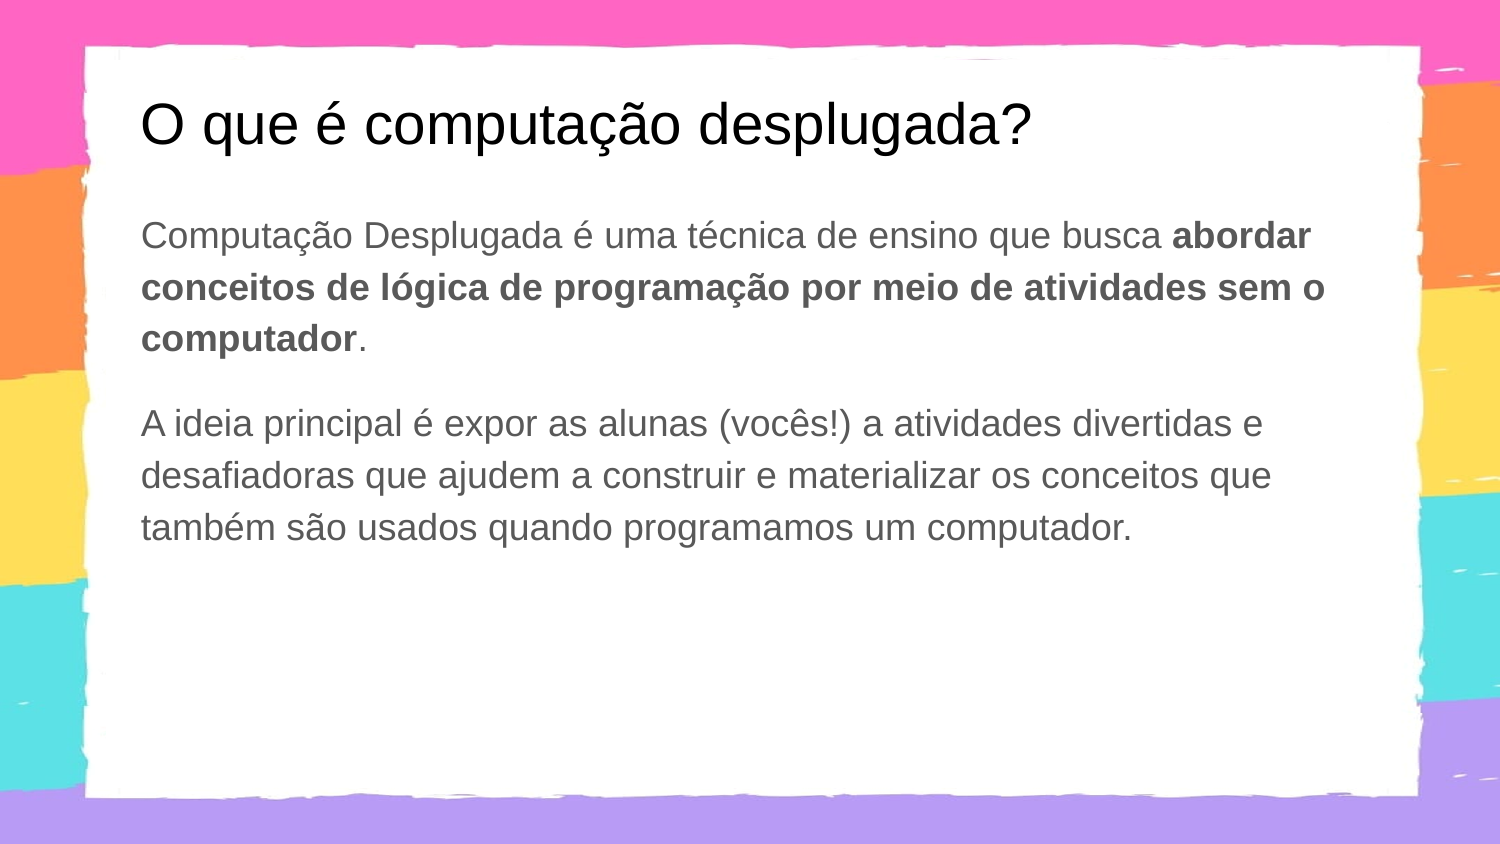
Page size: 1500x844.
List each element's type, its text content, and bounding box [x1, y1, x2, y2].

picture [0, 0, 1500, 844]
title O que é computação desplugada? [125, 70, 1073, 165]
list Computação Desplugada é uma técnica de ensino que busca abordar conceitos de lógica de programação por meio de atividades sem o computador. A ideia principal é expor as alunas (vocês!) a atividades divertidas e desafiadoras que ajudem a construir e materializar os conceitos que também são usados quando programamos um computador. [125, 189, 1390, 750]
